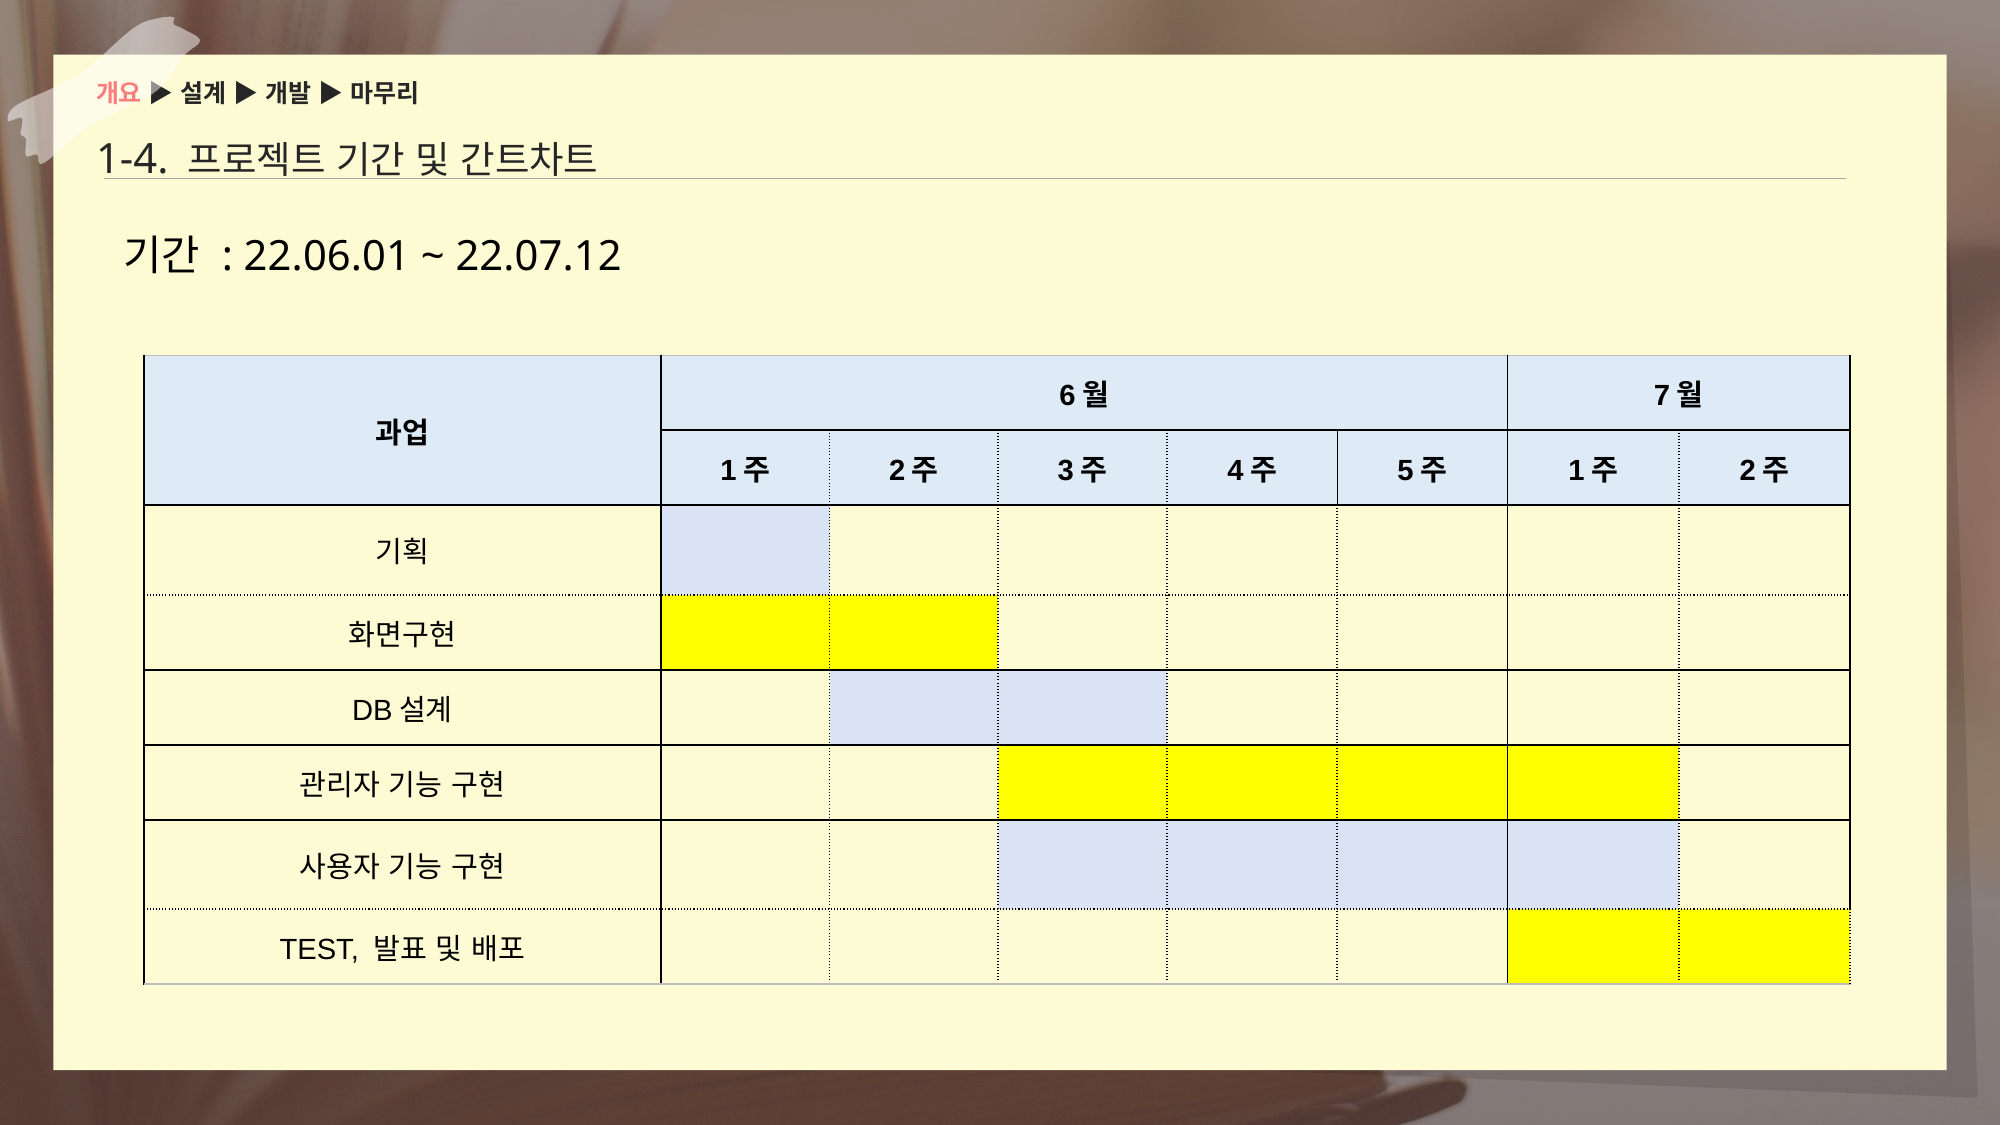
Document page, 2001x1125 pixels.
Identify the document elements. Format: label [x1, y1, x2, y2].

picture [0, 0, 2000, 1125]
text_box [7, 16, 1978, 1098]
